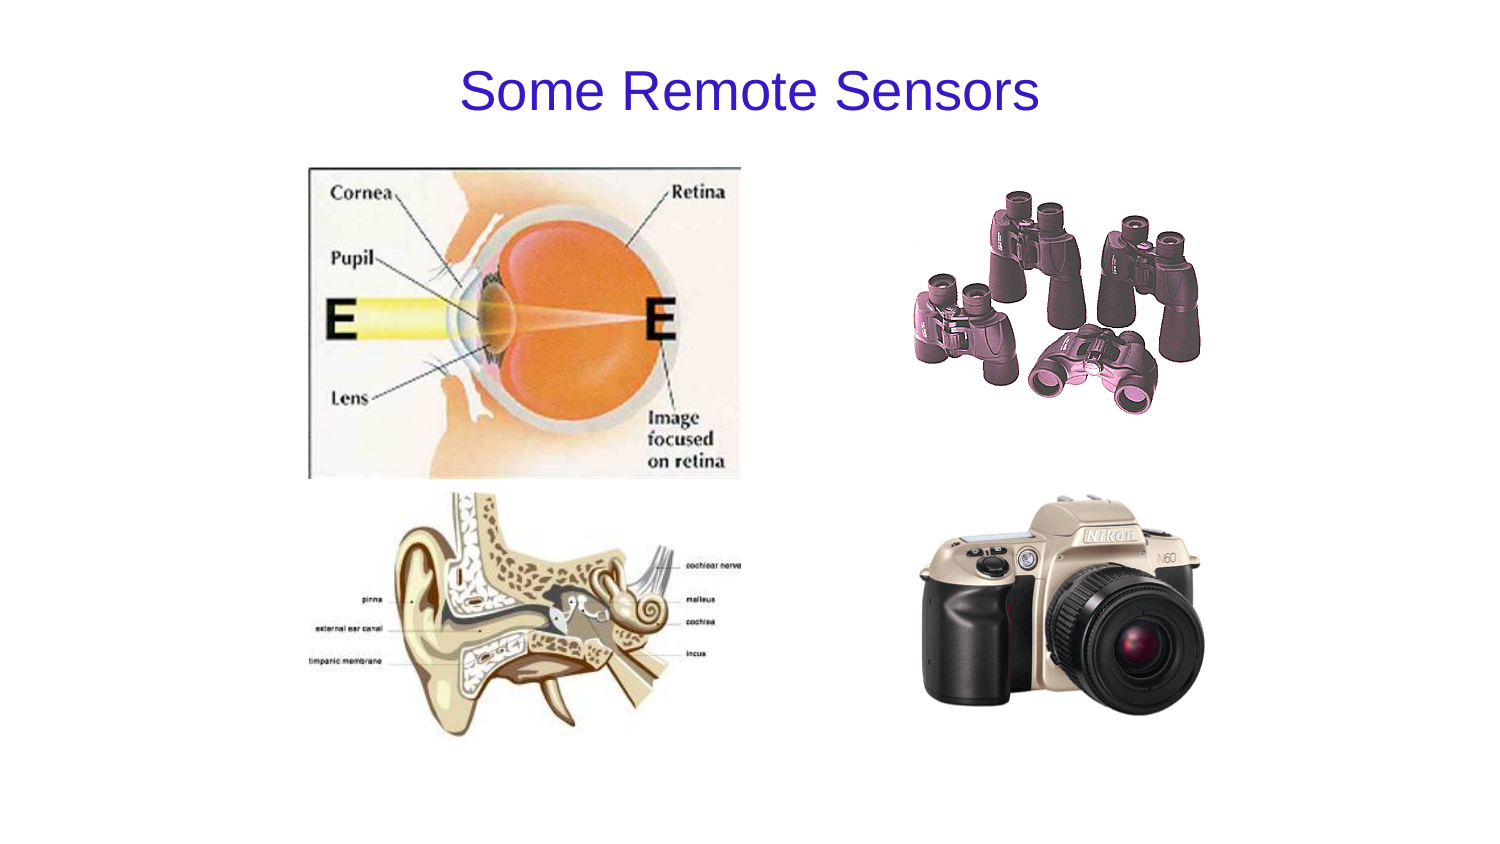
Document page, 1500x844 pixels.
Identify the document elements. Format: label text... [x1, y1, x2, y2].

picture [907, 187, 1208, 420]
picture [307, 167, 741, 479]
picture [309, 492, 741, 741]
text_box Some Remote Sensors [243, 46, 1257, 141]
picture [917, 459, 1210, 752]
